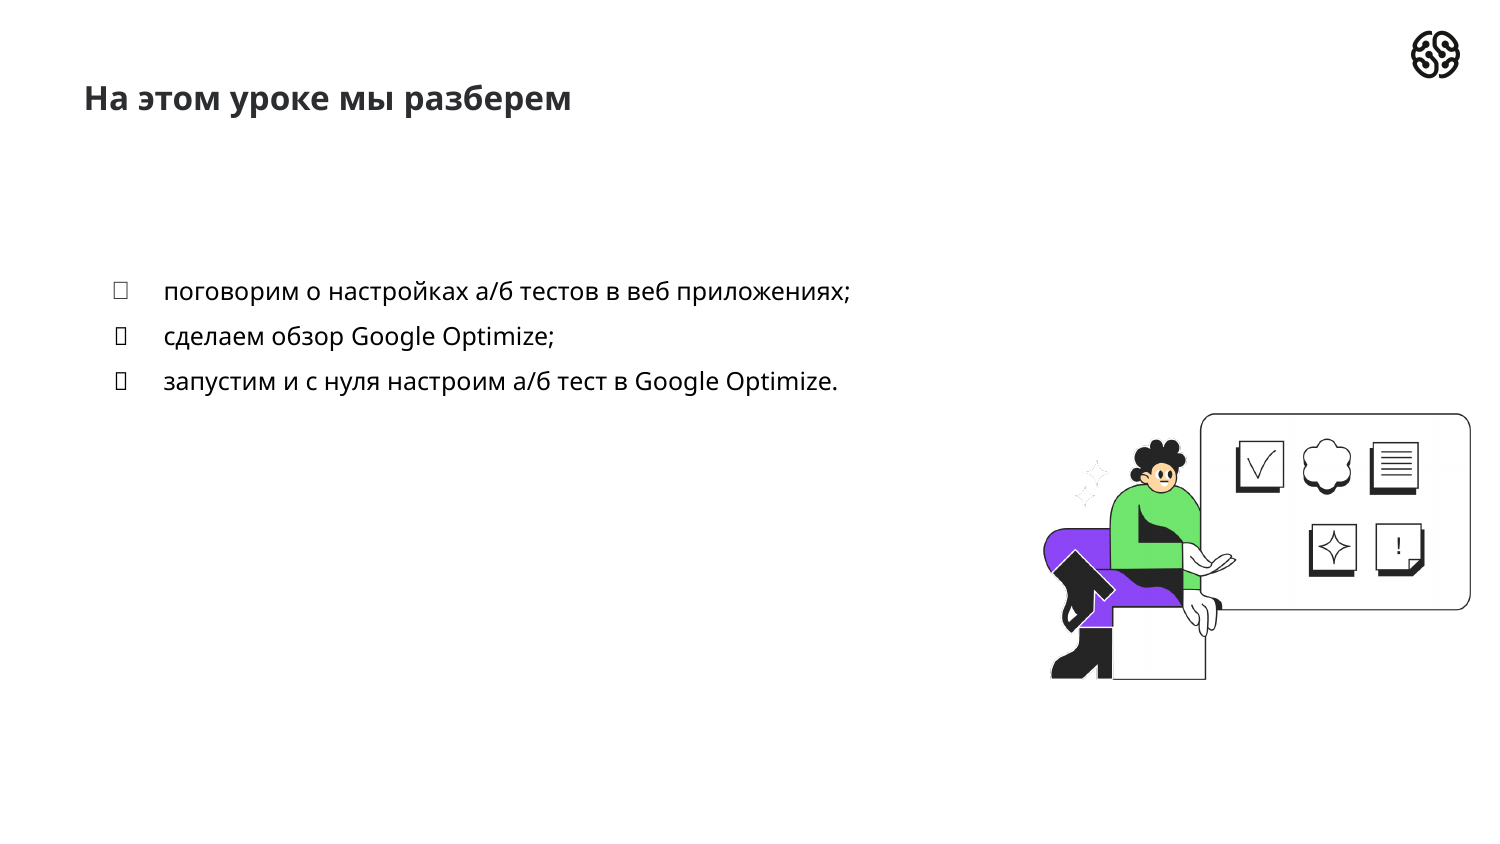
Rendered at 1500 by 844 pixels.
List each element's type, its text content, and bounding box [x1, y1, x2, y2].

title На этом уроке мы разберем [83, 64, 1062, 206]
picture [1043, 413, 1471, 680]
text_box поговорим о настройках а/б тестов в веб приложениях; сделаем обзор Google Optimize; запустим и с нуля настроим а/б тест в Google Optimize. [88, 191, 949, 521]
picture [1411, 30, 1460, 79]
